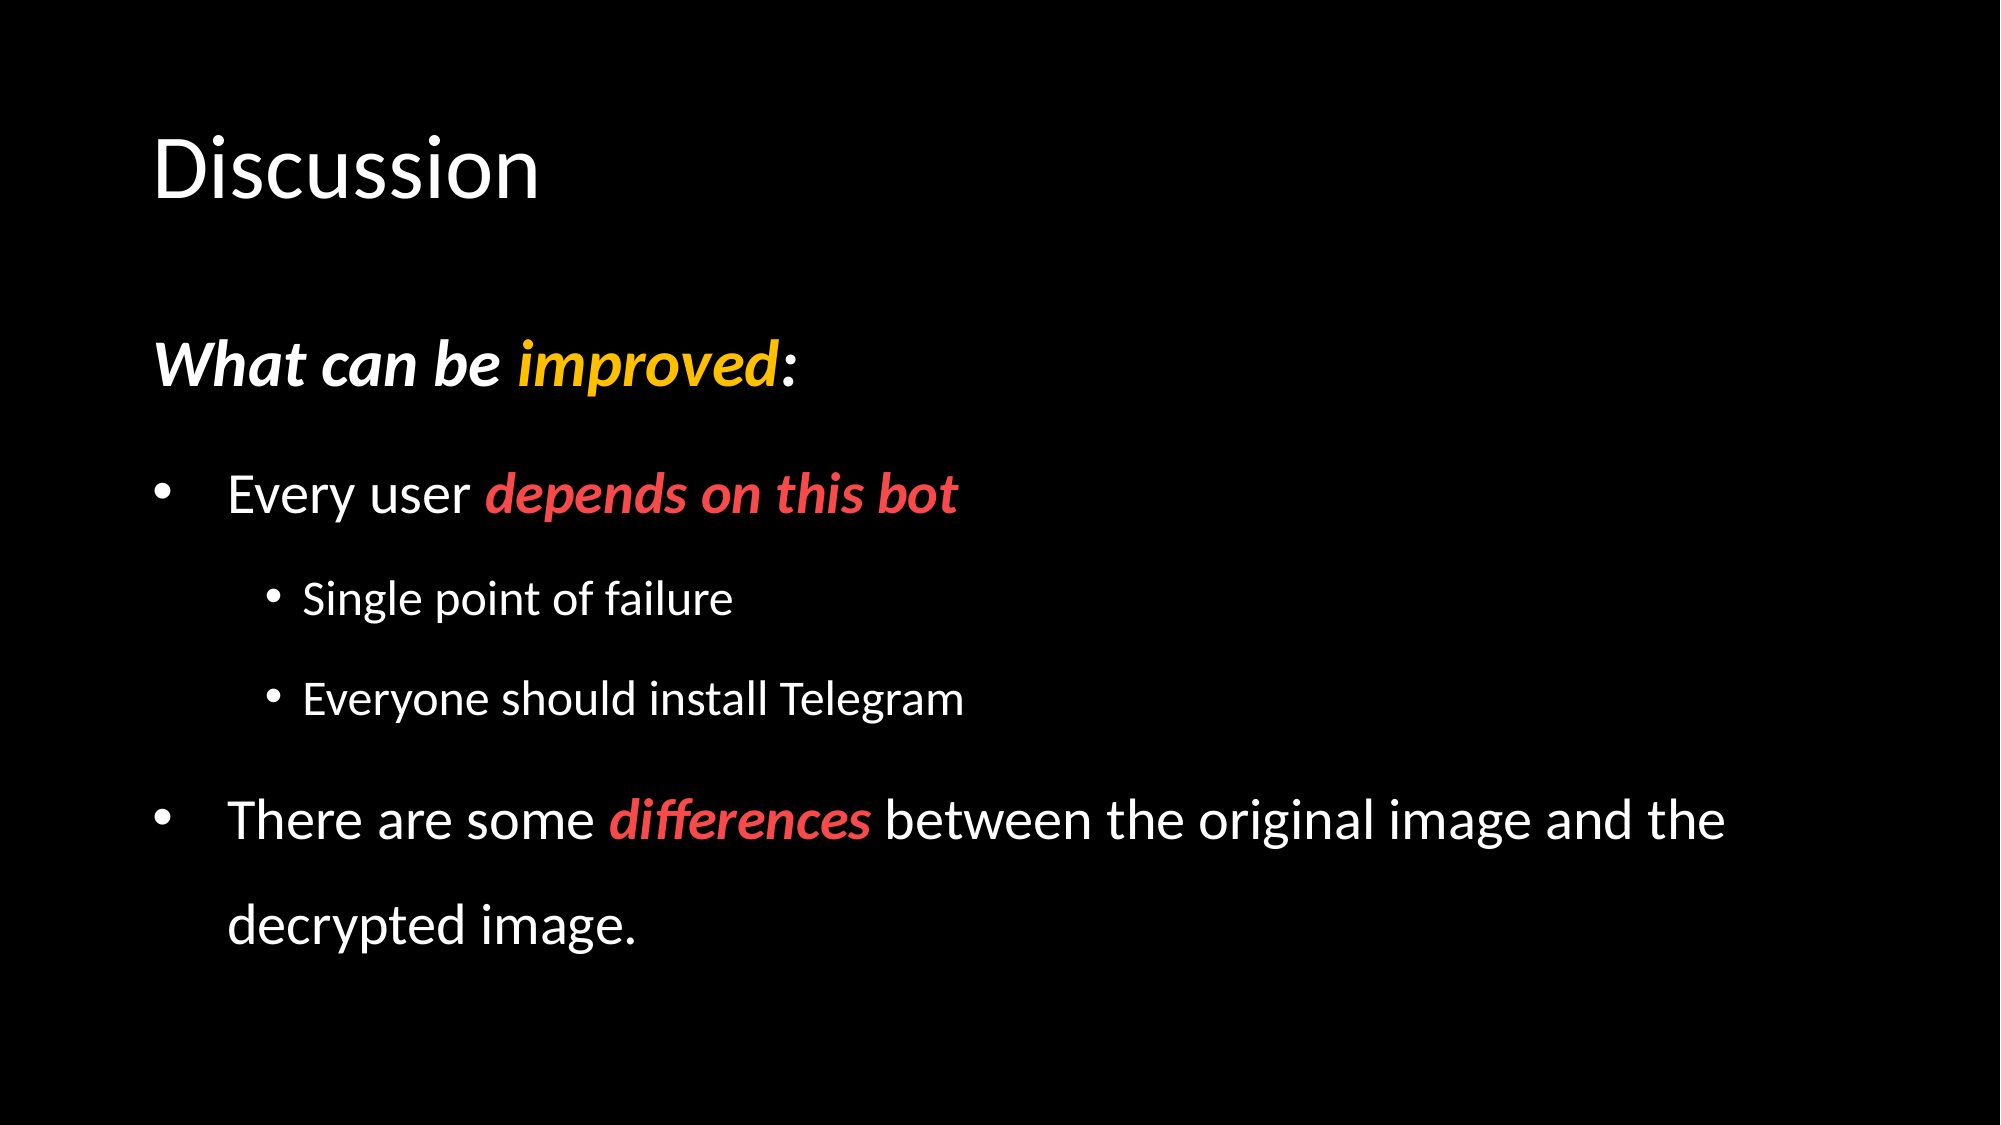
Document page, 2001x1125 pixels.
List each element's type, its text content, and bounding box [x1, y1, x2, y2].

list What can be improved: Every user depends on this bot Single point of failure Everyone should install Telegram There are some differences between the original image and the decrypted image. [137, 271, 1863, 986]
title Discussion [137, 59, 1863, 271]
